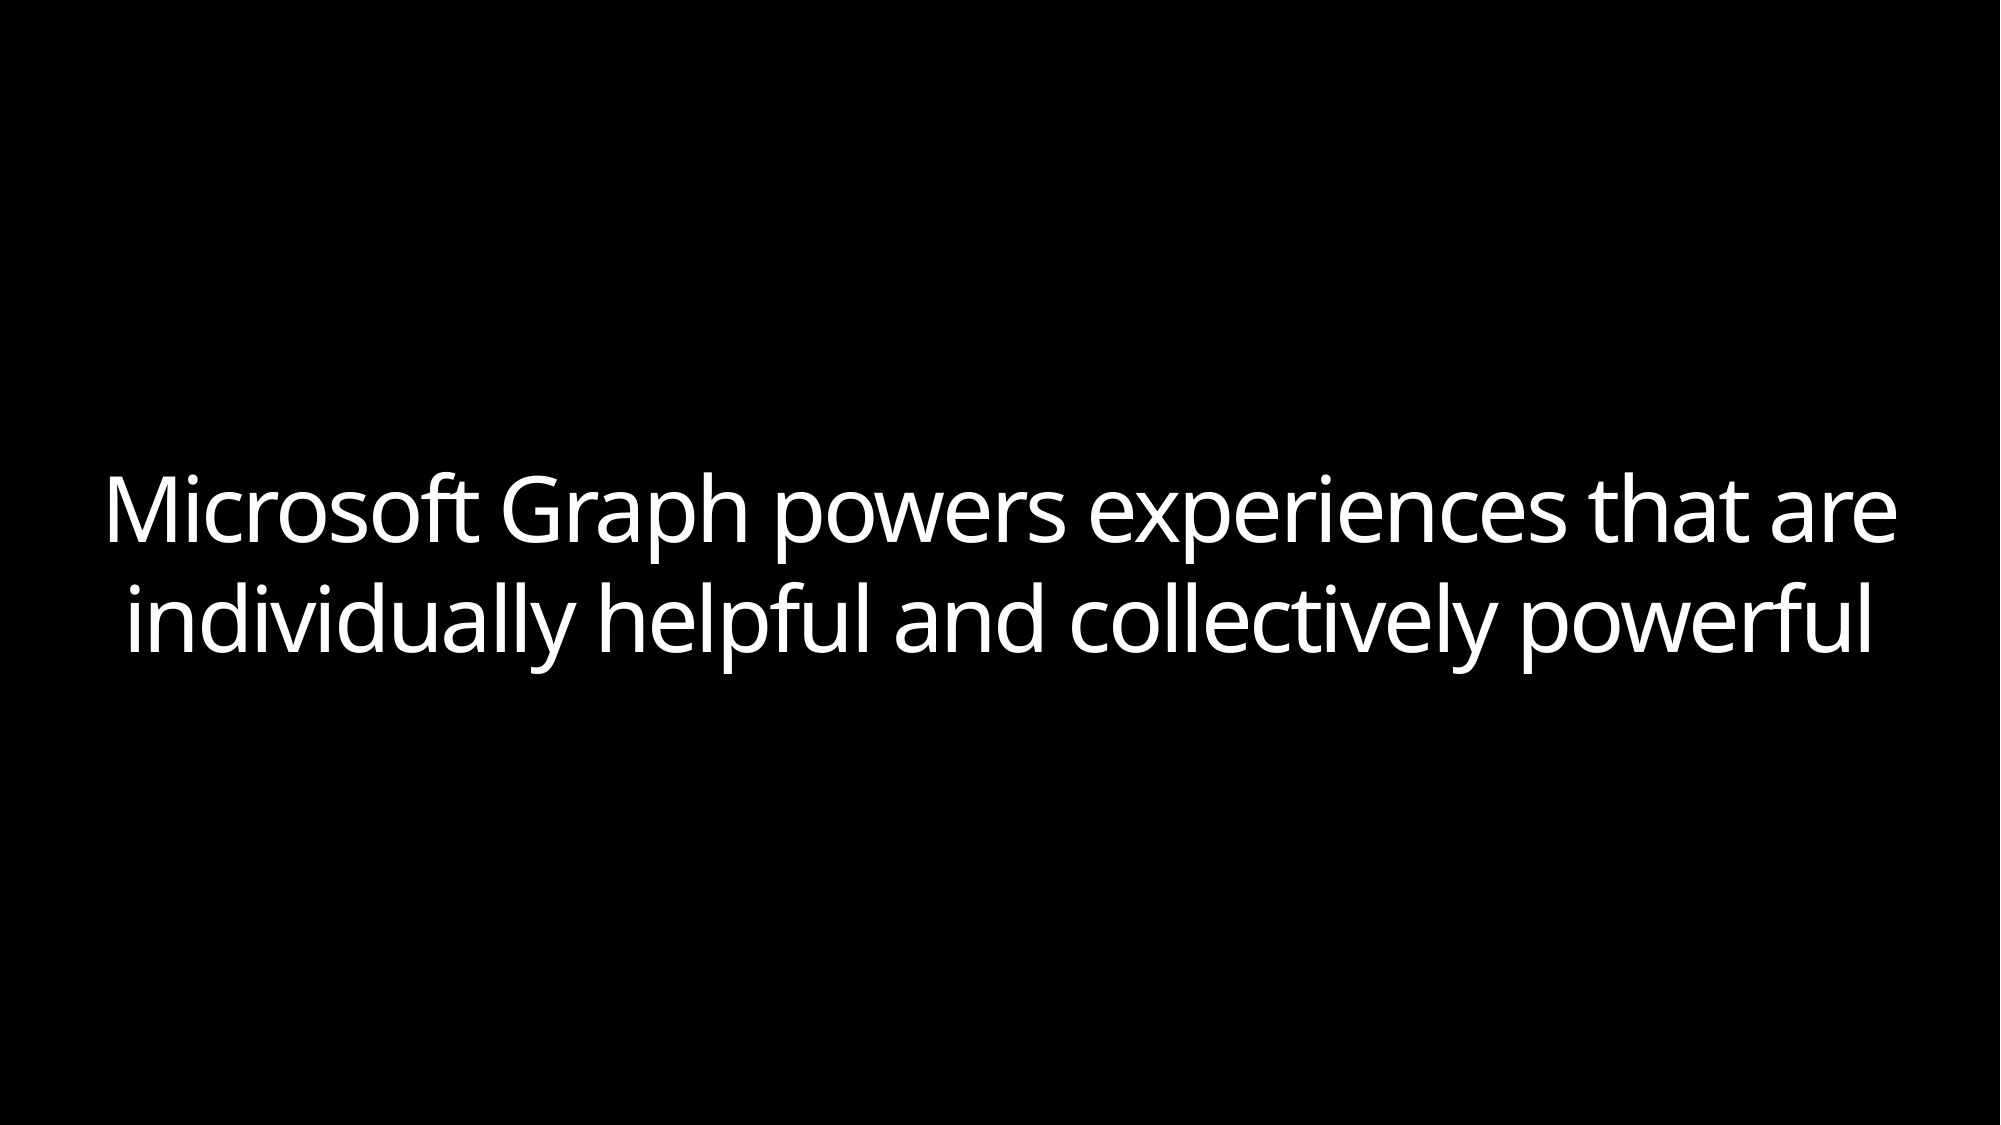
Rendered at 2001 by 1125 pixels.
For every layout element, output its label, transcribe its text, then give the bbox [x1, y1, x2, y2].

text_box Microsoft Graph powers experiences that are individually helpful and collectively powerful [0, 451, 2000, 672]
